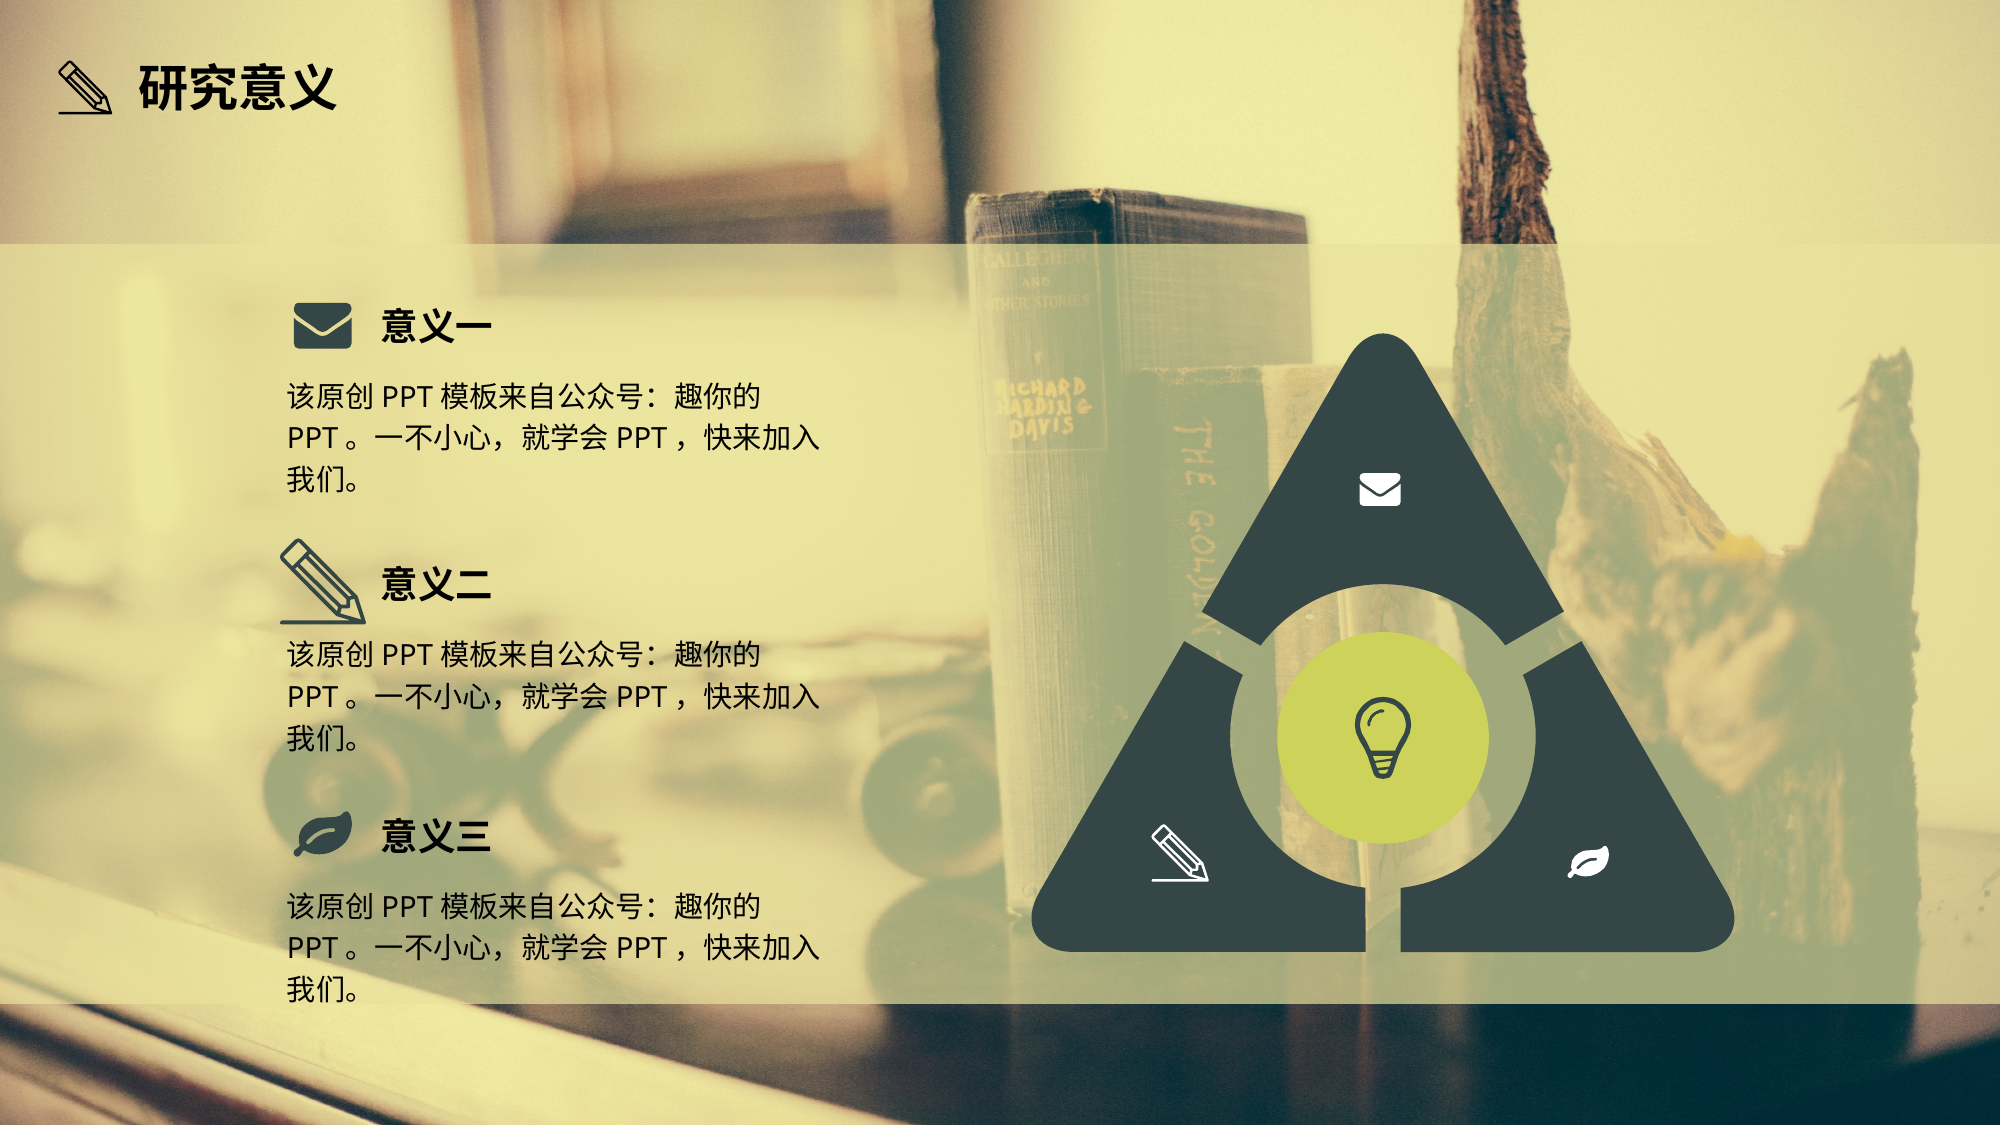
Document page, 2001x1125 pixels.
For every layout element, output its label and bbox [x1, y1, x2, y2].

text_box [58, 49, 378, 126]
picture [0, 0, 2000, 1125]
text_box [1354, 696, 1412, 779]
